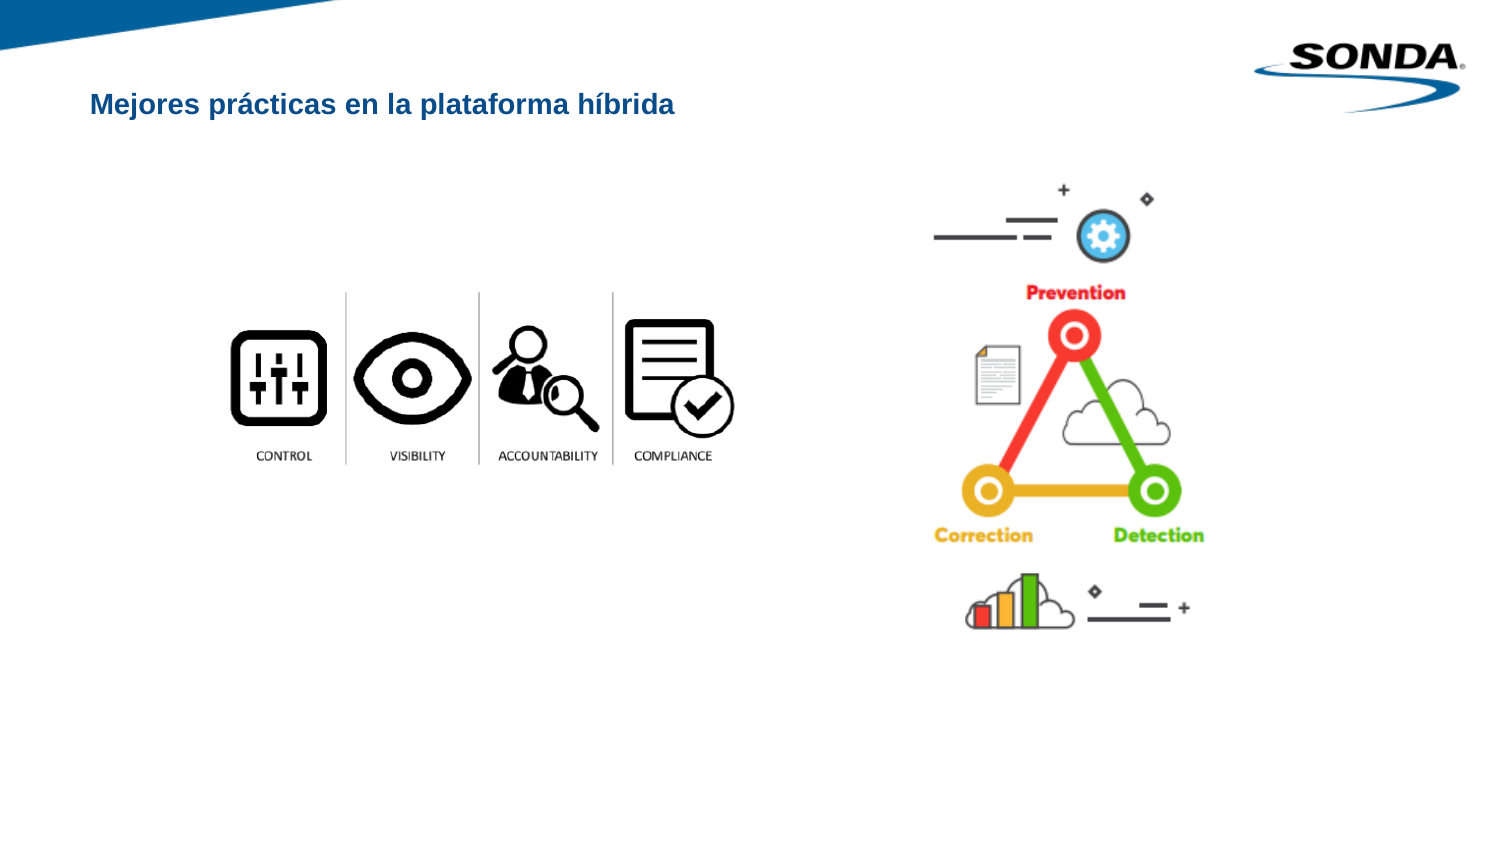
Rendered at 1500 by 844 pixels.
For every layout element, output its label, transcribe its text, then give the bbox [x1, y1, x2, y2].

title Mejores prácticas en la plataforma híbrida [75, 77, 1425, 166]
picture [884, 164, 1265, 644]
picture [212, 282, 751, 491]
